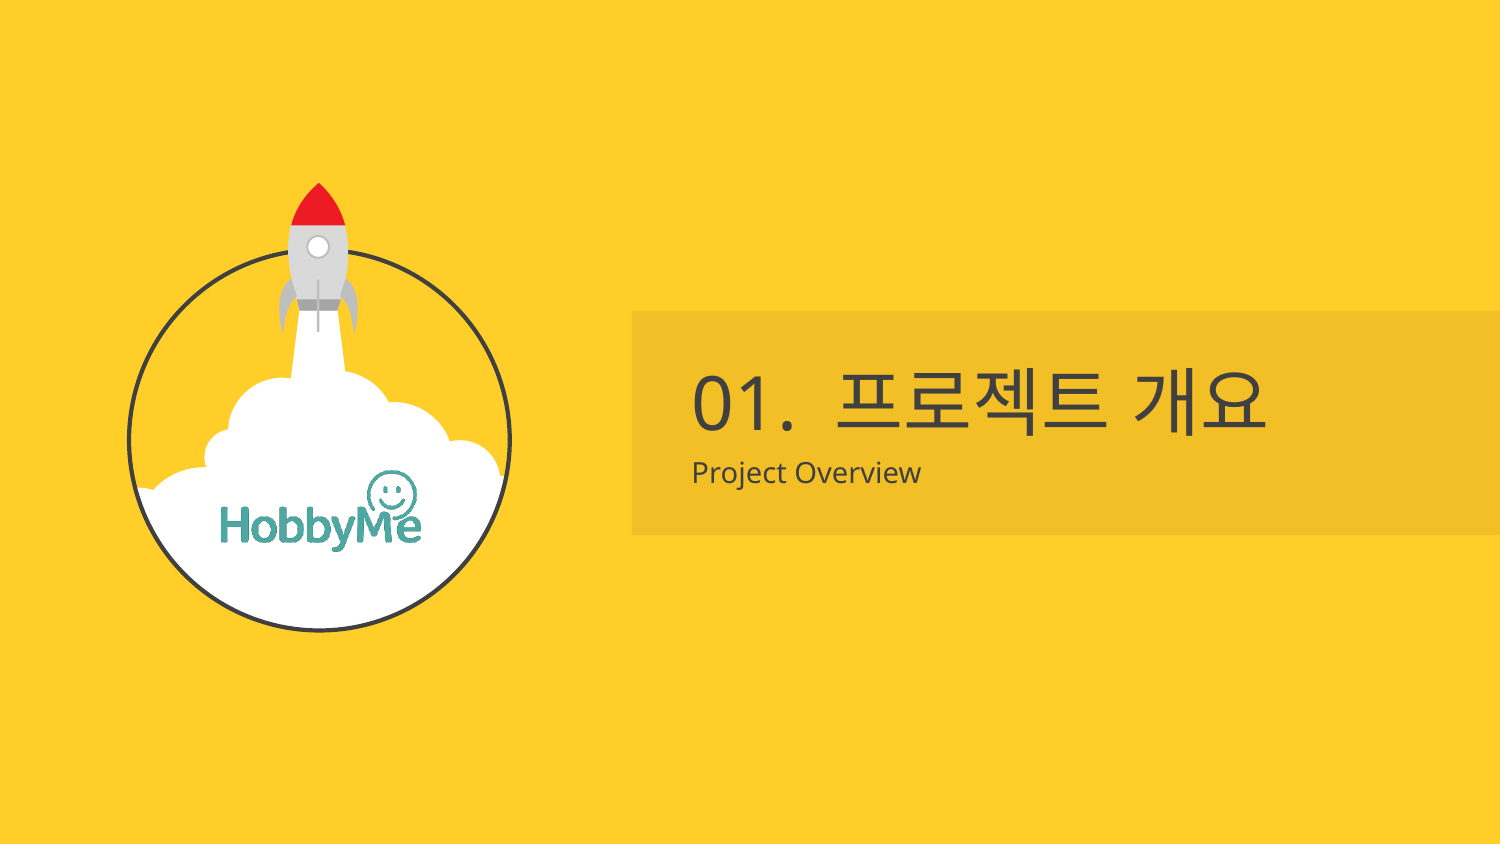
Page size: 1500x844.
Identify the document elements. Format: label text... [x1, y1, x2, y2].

list 01. 프로젝트 개요 [676, 353, 1500, 447]
list Project Overview [676, 447, 1500, 496]
picture [190, 466, 455, 554]
